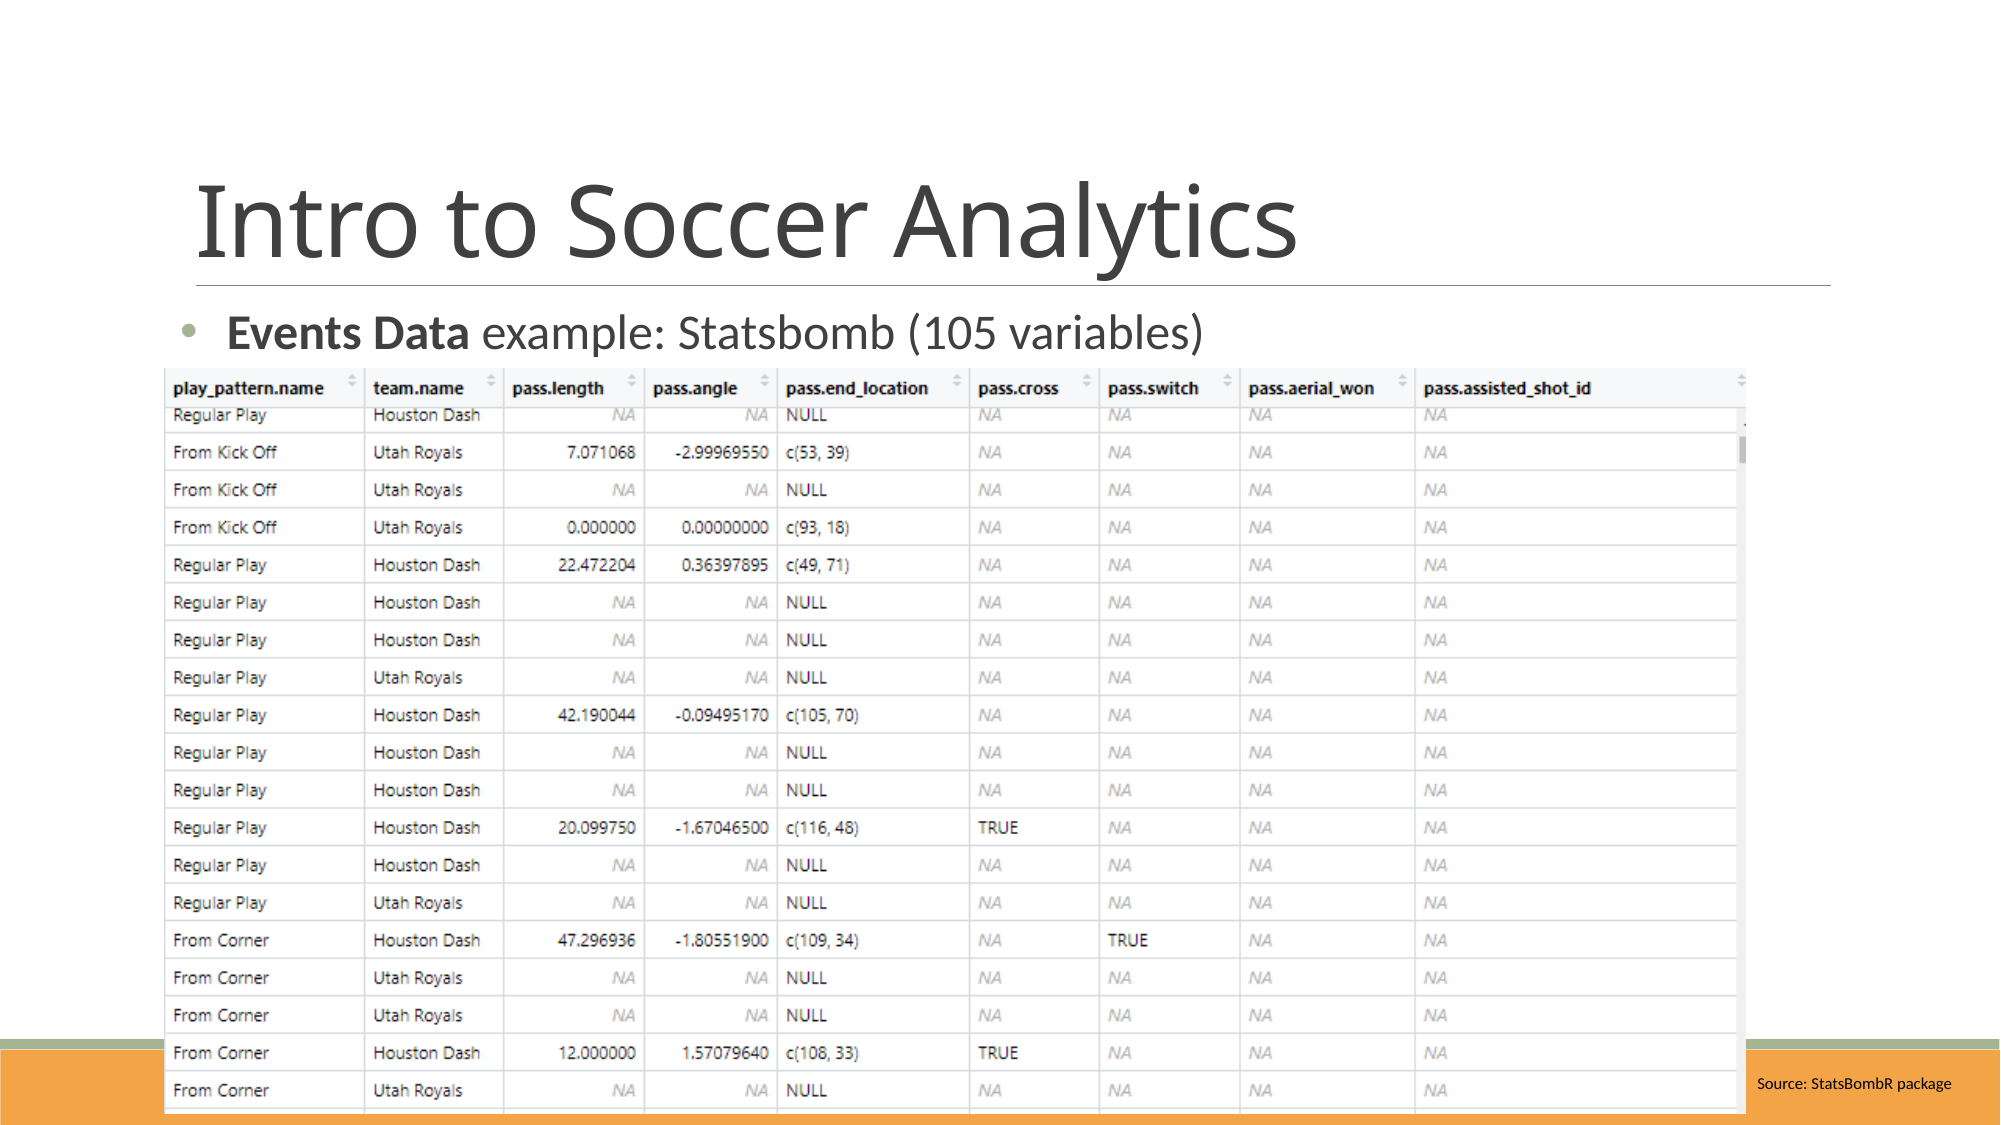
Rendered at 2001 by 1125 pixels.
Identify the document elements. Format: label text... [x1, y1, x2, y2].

list Events Data example: Statsbomb (105 variables) [180, 299, 1793, 1036]
title Intro to Soccer Analytics [180, 47, 1830, 285]
picture [163, 367, 1747, 1114]
text_box Source: StatsBombR package [1757, 1065, 1967, 1101]
